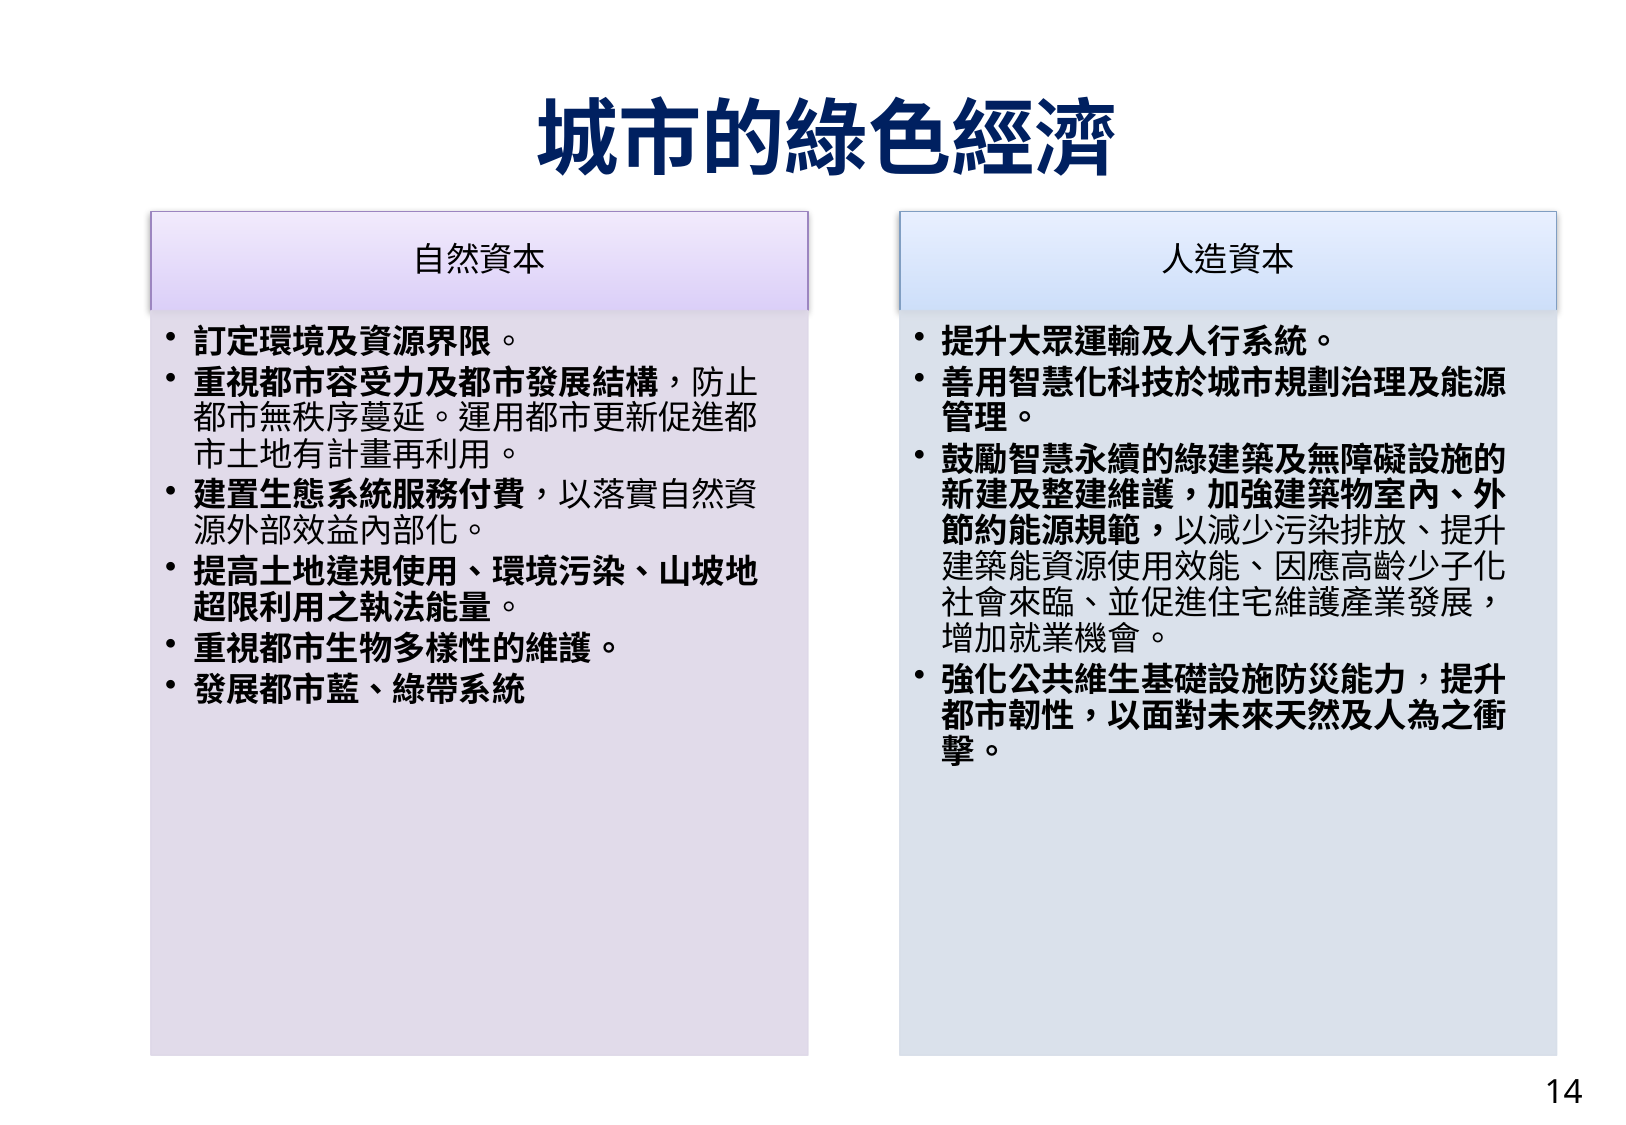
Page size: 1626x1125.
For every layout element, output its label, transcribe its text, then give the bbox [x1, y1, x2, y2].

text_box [150, 207, 1557, 1059]
text_box 城市的綠色經濟 [68, 76, 1585, 203]
